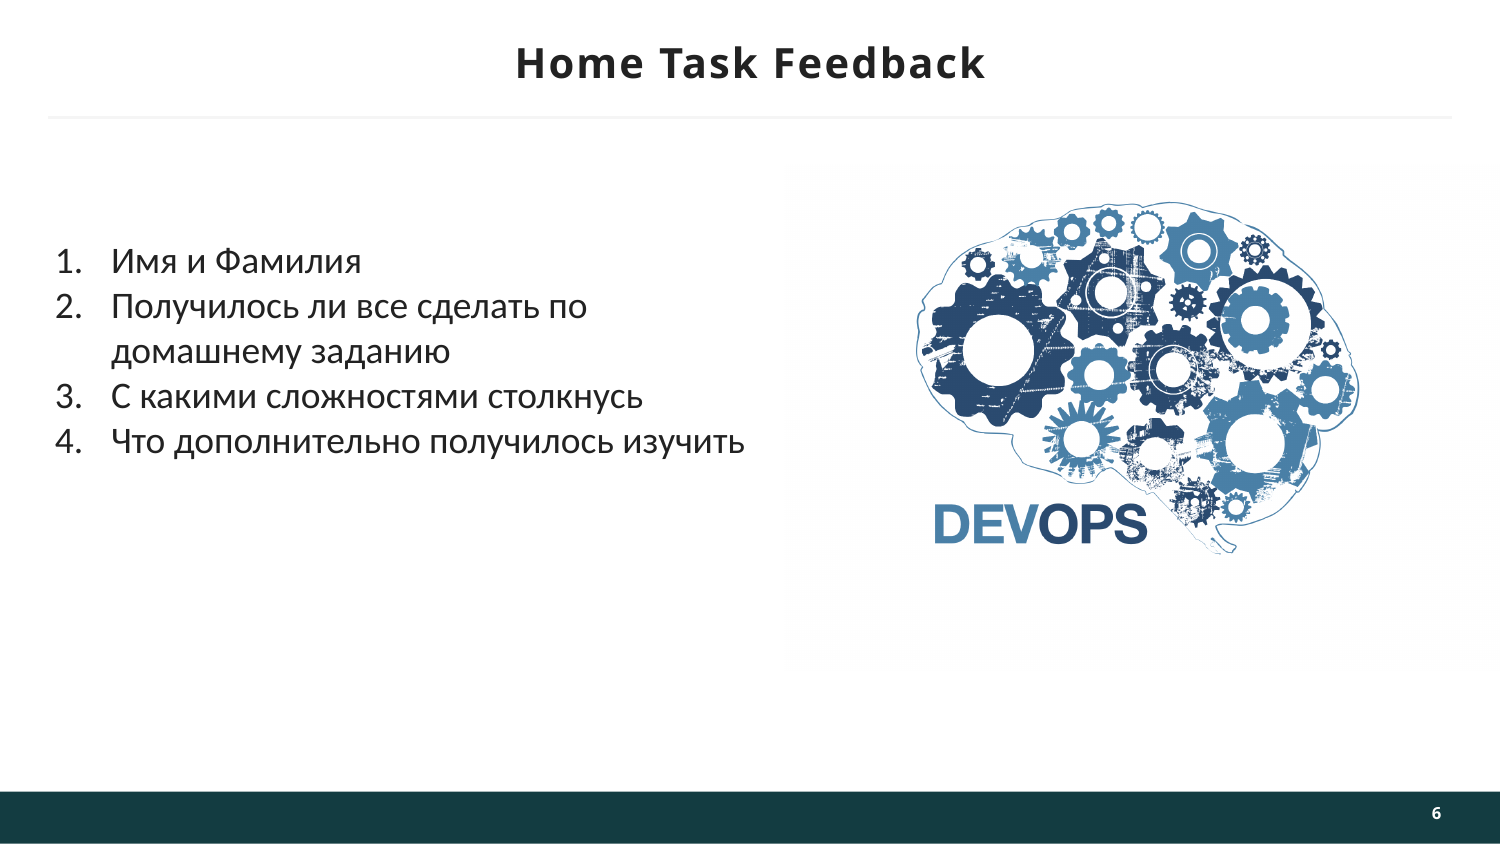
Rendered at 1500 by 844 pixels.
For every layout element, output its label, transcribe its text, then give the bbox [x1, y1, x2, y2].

title Home Task Feedback [59, 37, 1442, 87]
slide_number 6 [1216, 791, 1442, 844]
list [784, 164, 1500, 671]
text_box Имя и Фамилия Получилось ли все сделать по домашнему заданию С какими сложностями столкнусь Что дополнительно получилось изучить [40, 228, 784, 469]
